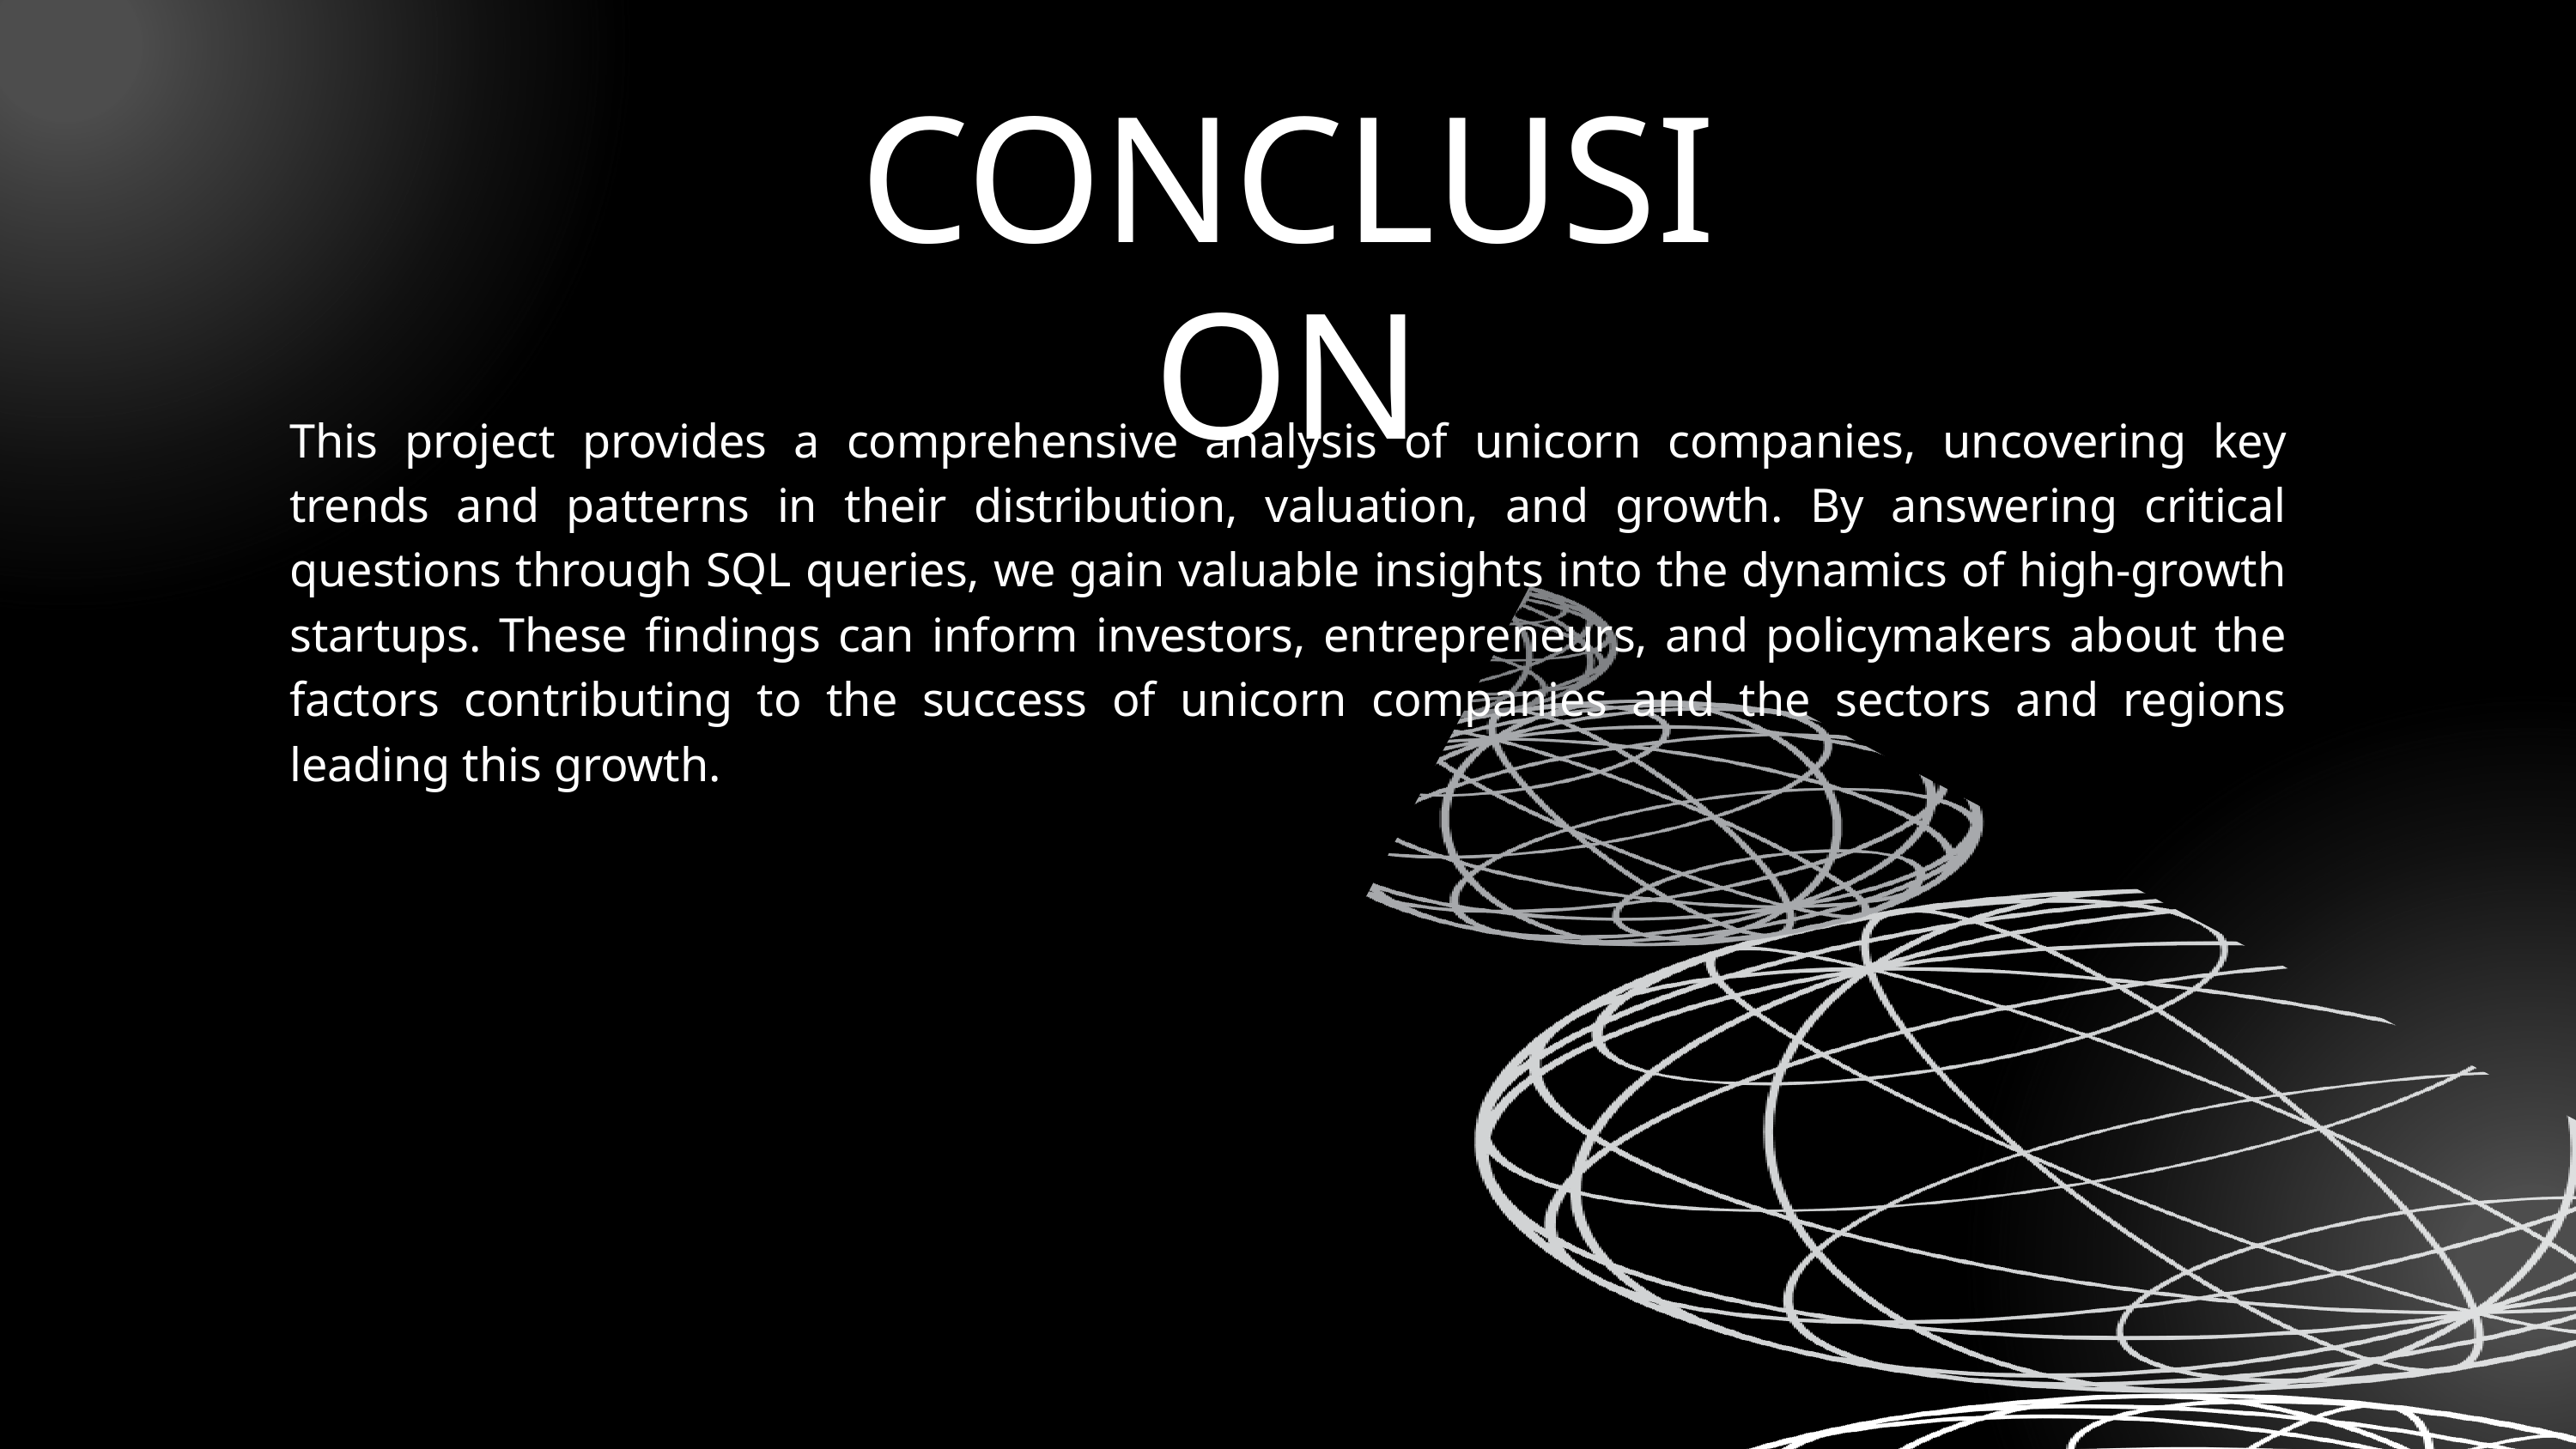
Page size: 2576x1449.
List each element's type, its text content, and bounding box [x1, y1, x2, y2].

text_box This project provides a comprehensive analysis of unicorn companies, uncovering key trends and patterns in their distribution, valuation, and growth. By answering critical questions through SQL queries, we gain valuable insights into the dynamics of high-growth startups. These findings can inform investors, entrepreneurs, and policymakers about the factors contributing to the success of unicorn companies and the sectors and regions leading this growth. [289, 402, 2287, 791]
text_box CONCLUSION [820, 80, 1756, 474]
text_box [1212, 791, 1960, 1449]
text_box [0, 0, 638, 618]
text_box [1960, 689, 2576, 1449]
